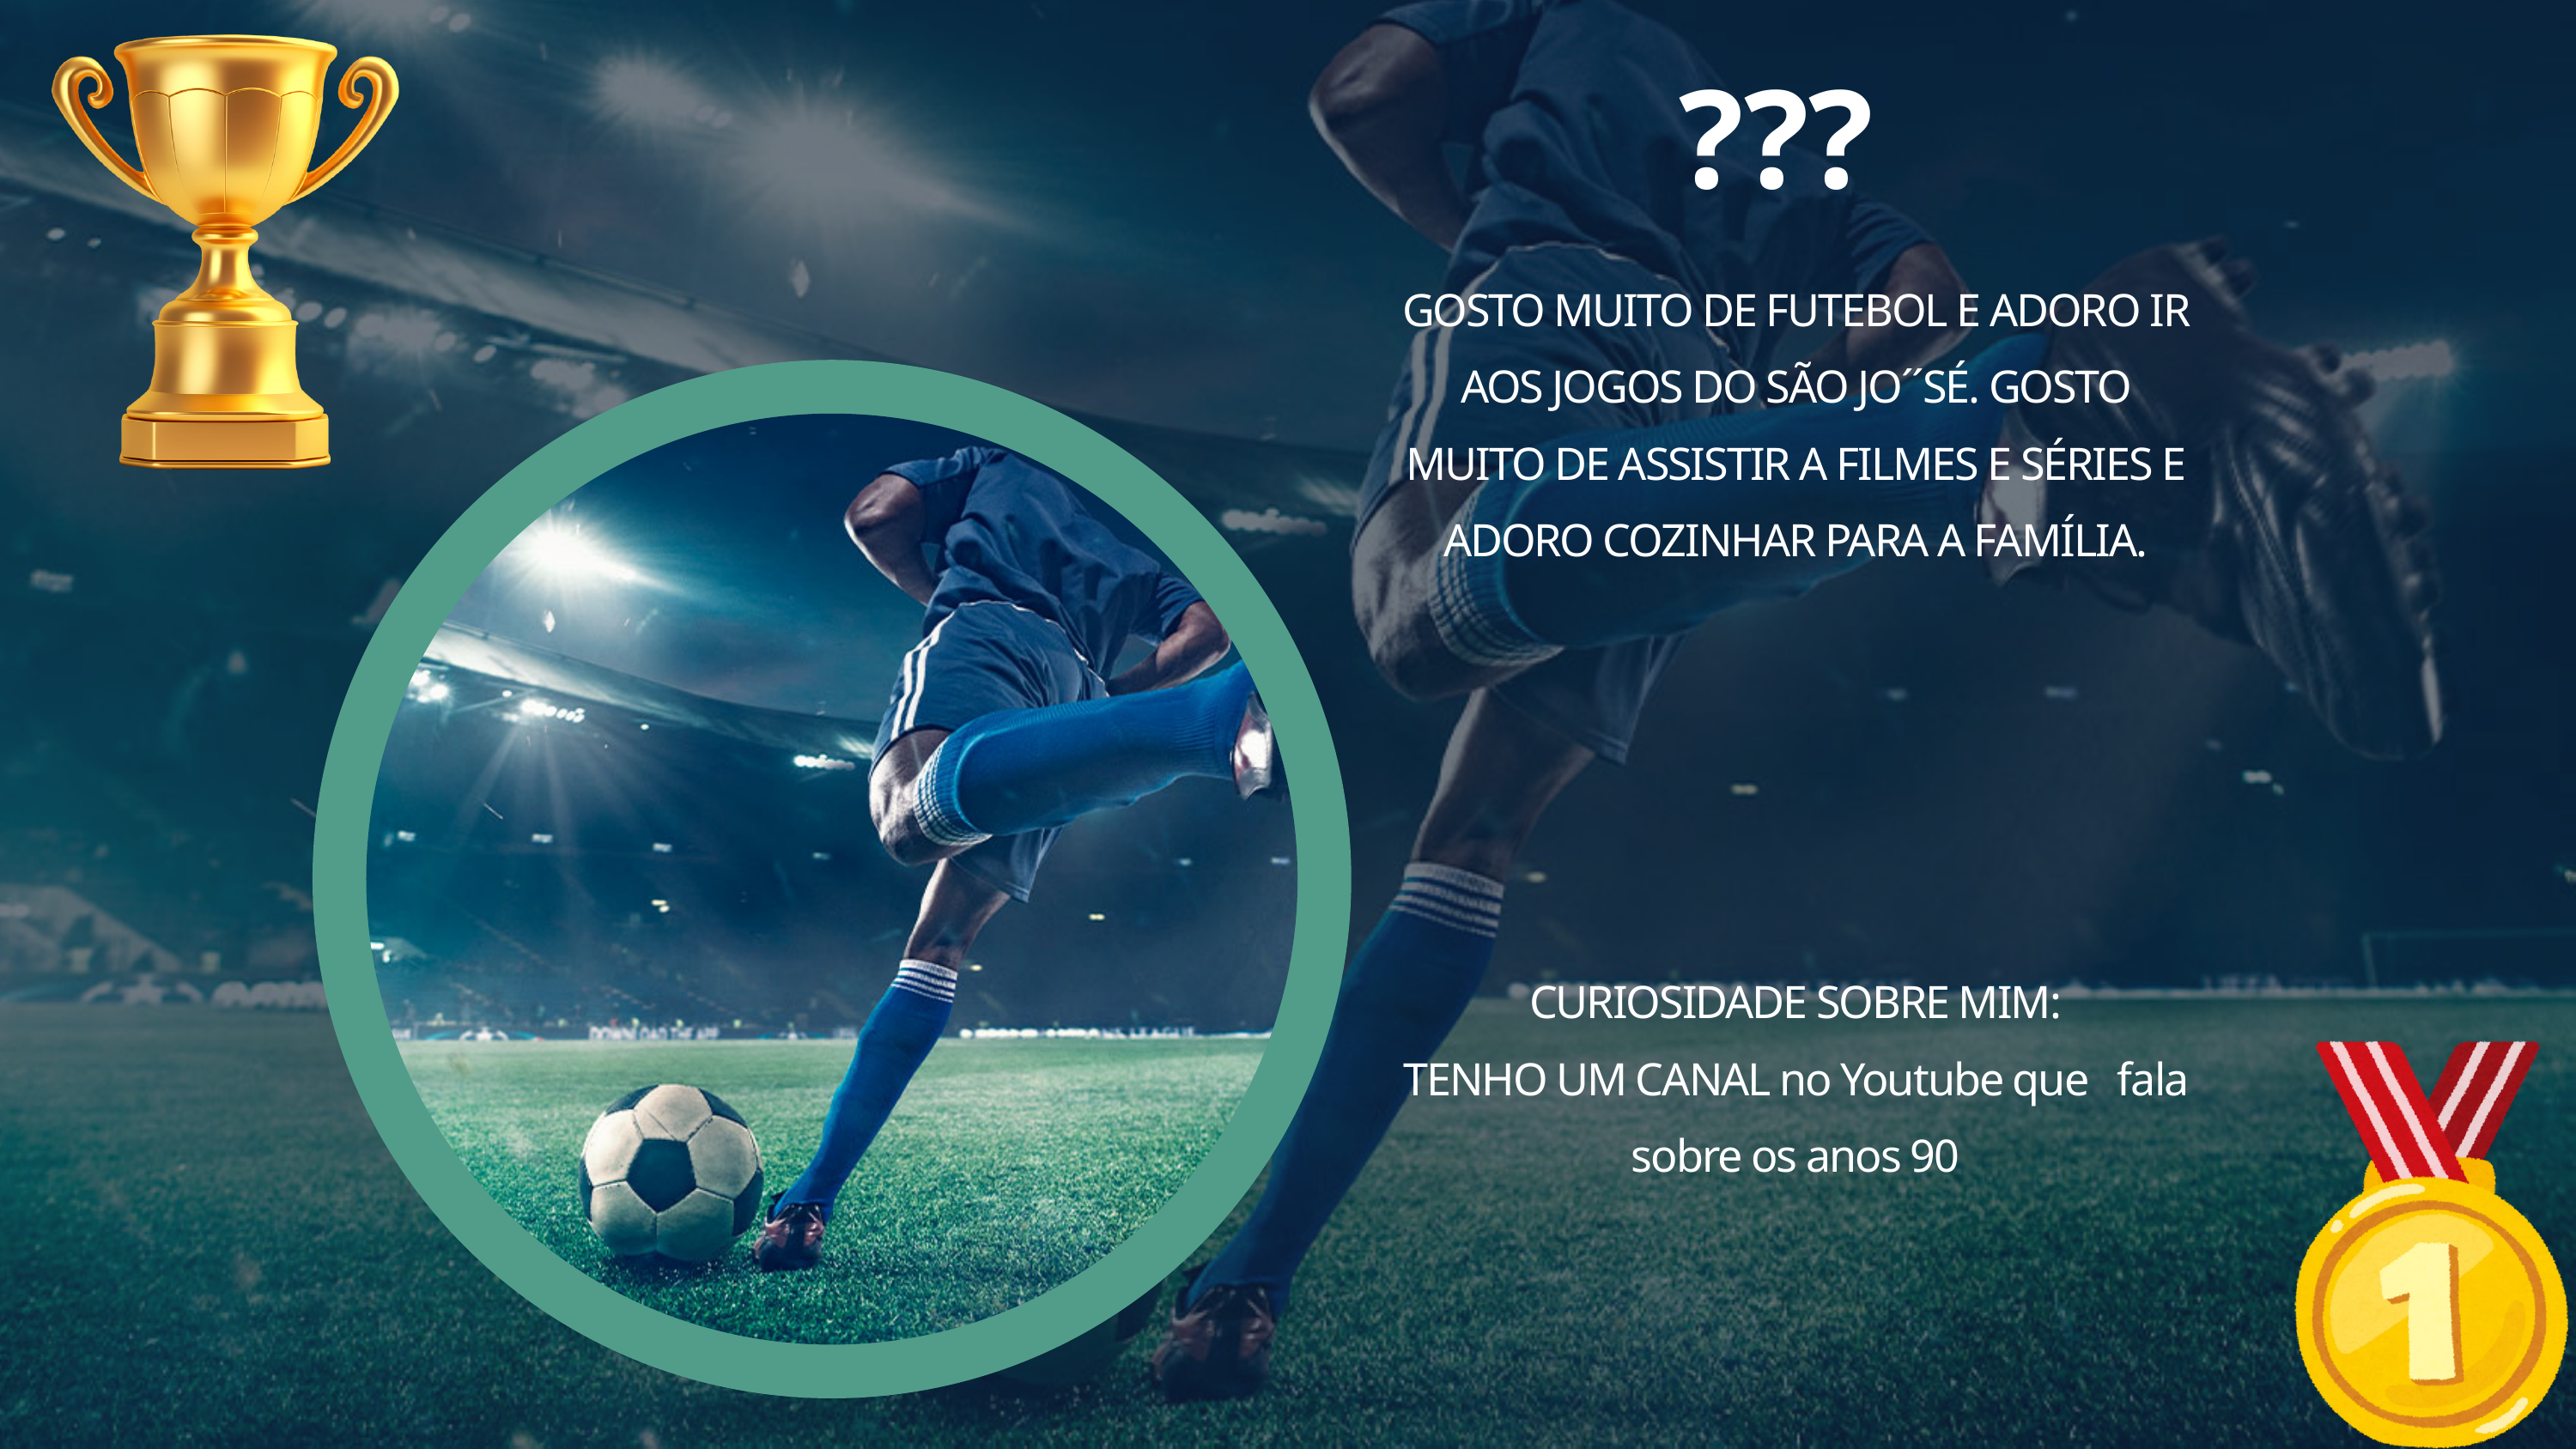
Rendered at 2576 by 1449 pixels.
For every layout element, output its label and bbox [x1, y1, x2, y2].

text_box [312, 359, 1352, 1399]
text_box [0, 0, 2576, 1449]
text_box [366, 413, 1298, 1345]
